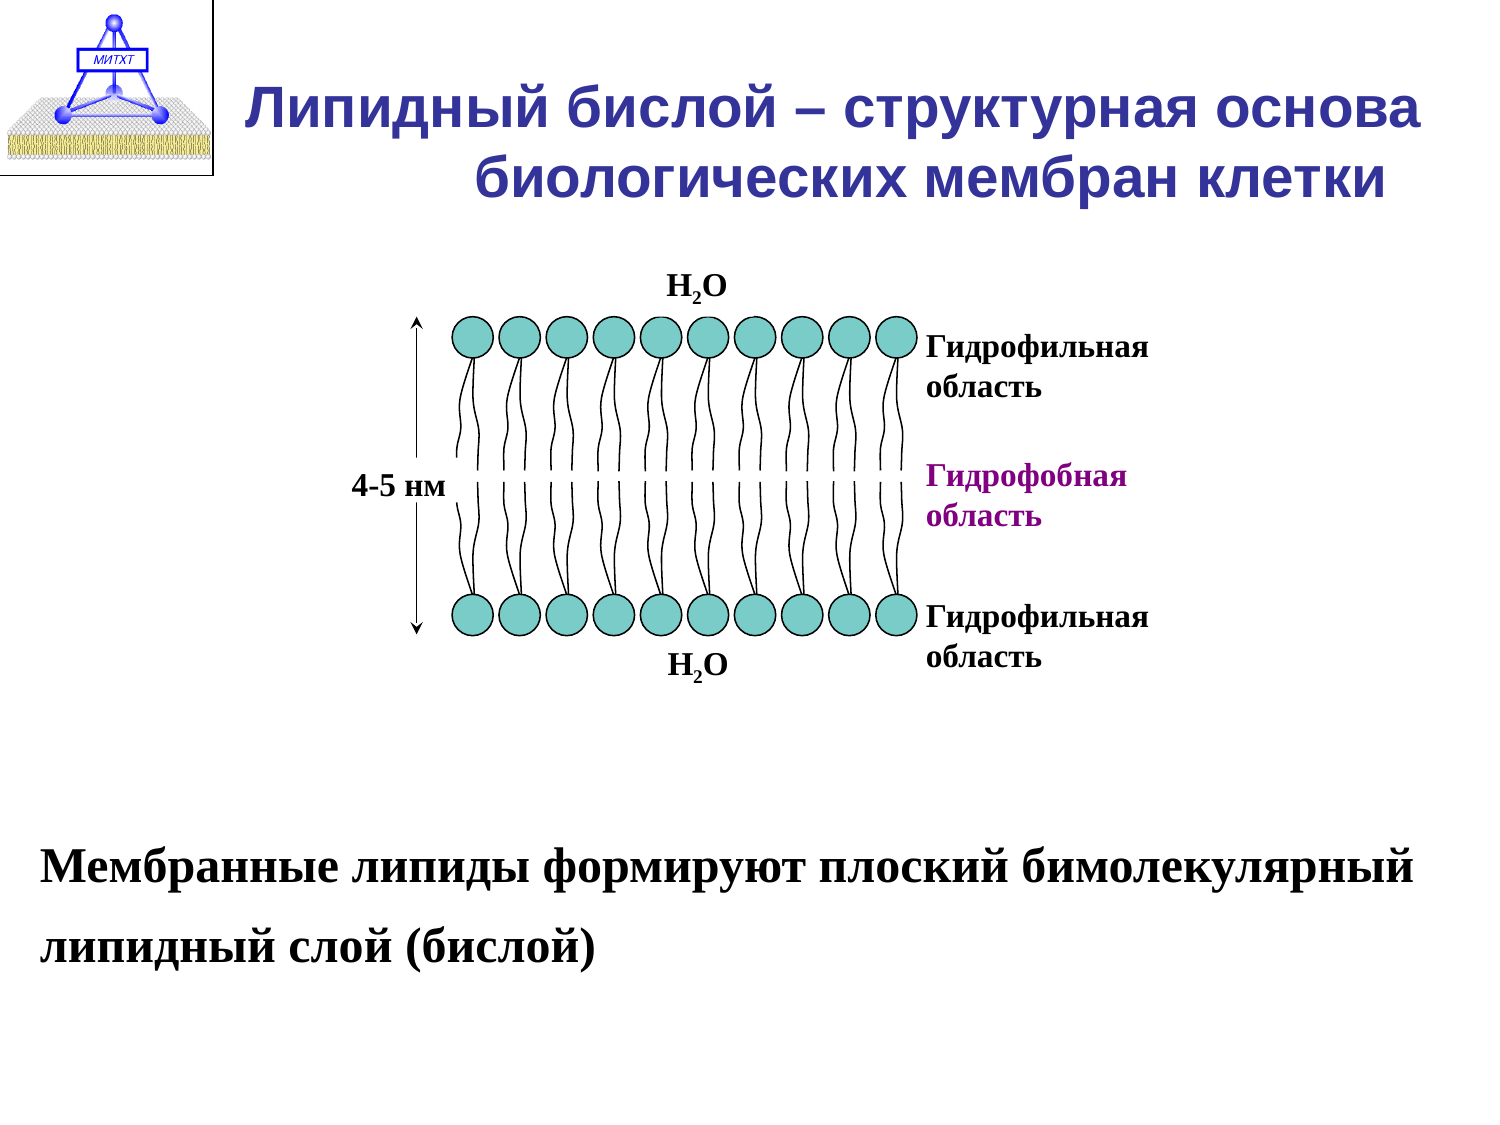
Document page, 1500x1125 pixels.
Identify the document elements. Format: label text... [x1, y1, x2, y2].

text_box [336, 255, 1187, 711]
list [0, 0, 213, 176]
list Мембранные липиды формируют плоский бимолекулярный липидный слой (бислой) [24, 825, 1463, 1065]
title Липидный бислой – структурная основа биологических мембран клетки [225, 45, 1475, 233]
